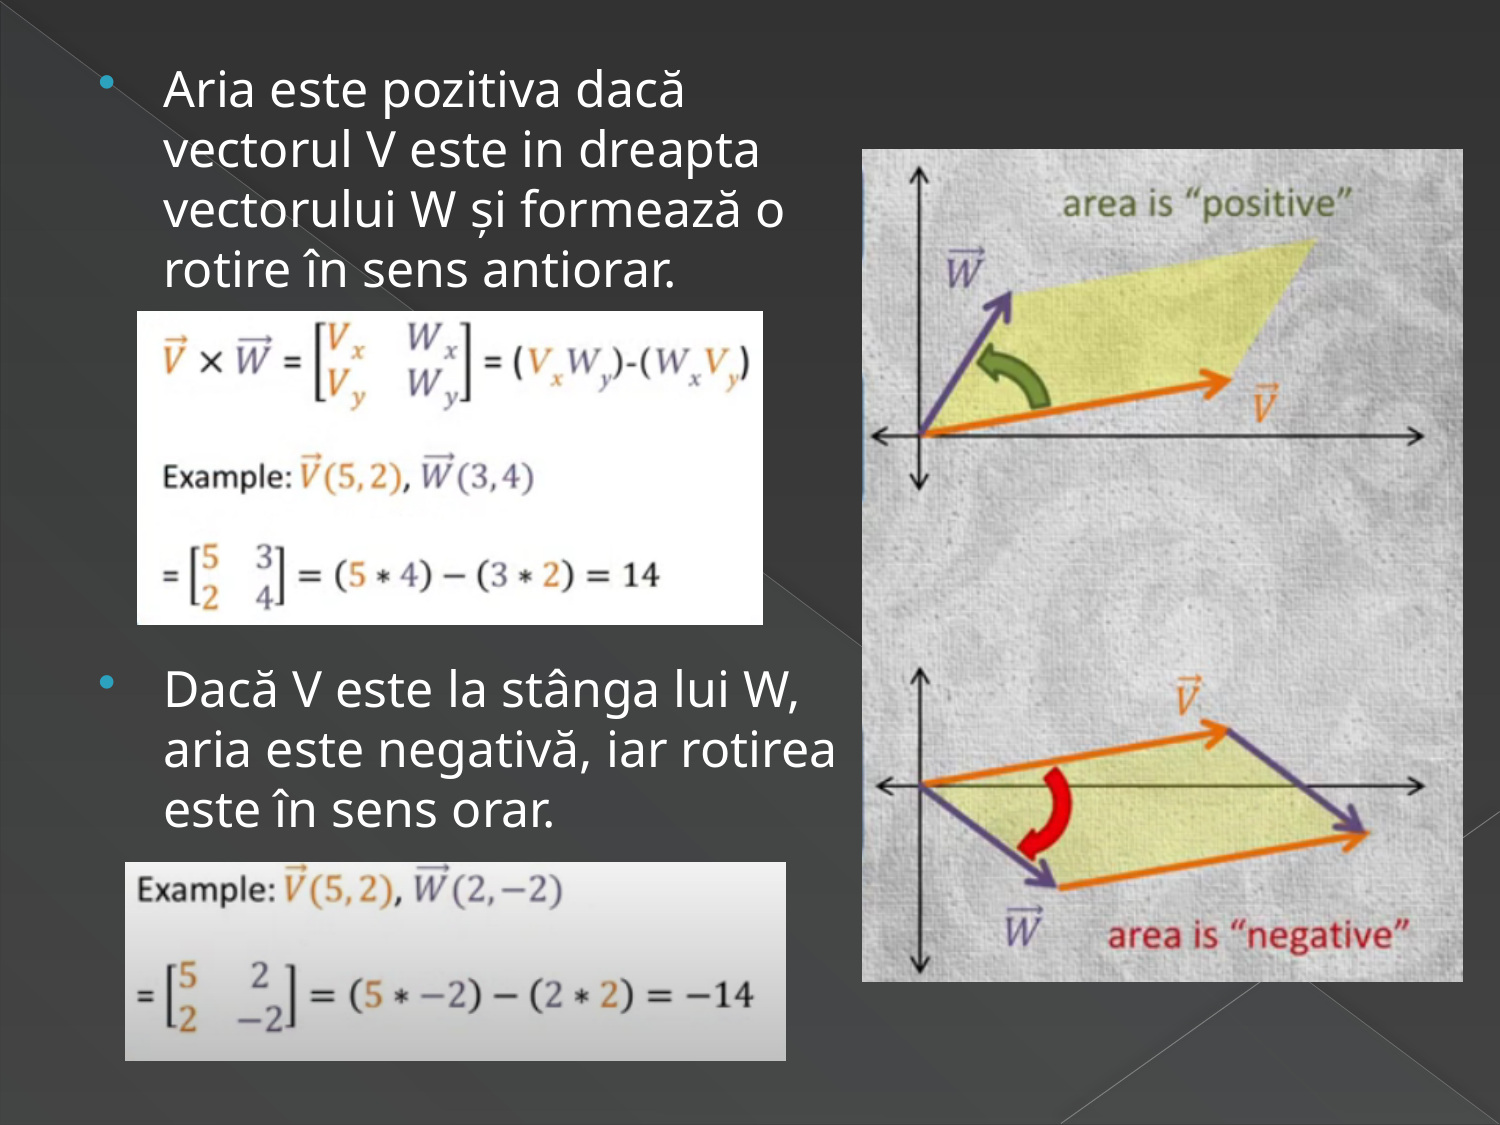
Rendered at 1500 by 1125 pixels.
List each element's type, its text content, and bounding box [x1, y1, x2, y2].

list Aria este pozitiva dacă vectorul V este in dreapta vectorului W și formează o rotire în sens antiorar. Dacă V este la stânga lui W, aria este negativă, iar rotirea este în sens orar. [75, 50, 863, 1059]
picture [862, 149, 1463, 982]
picture [137, 311, 763, 626]
picture [124, 862, 787, 1062]
